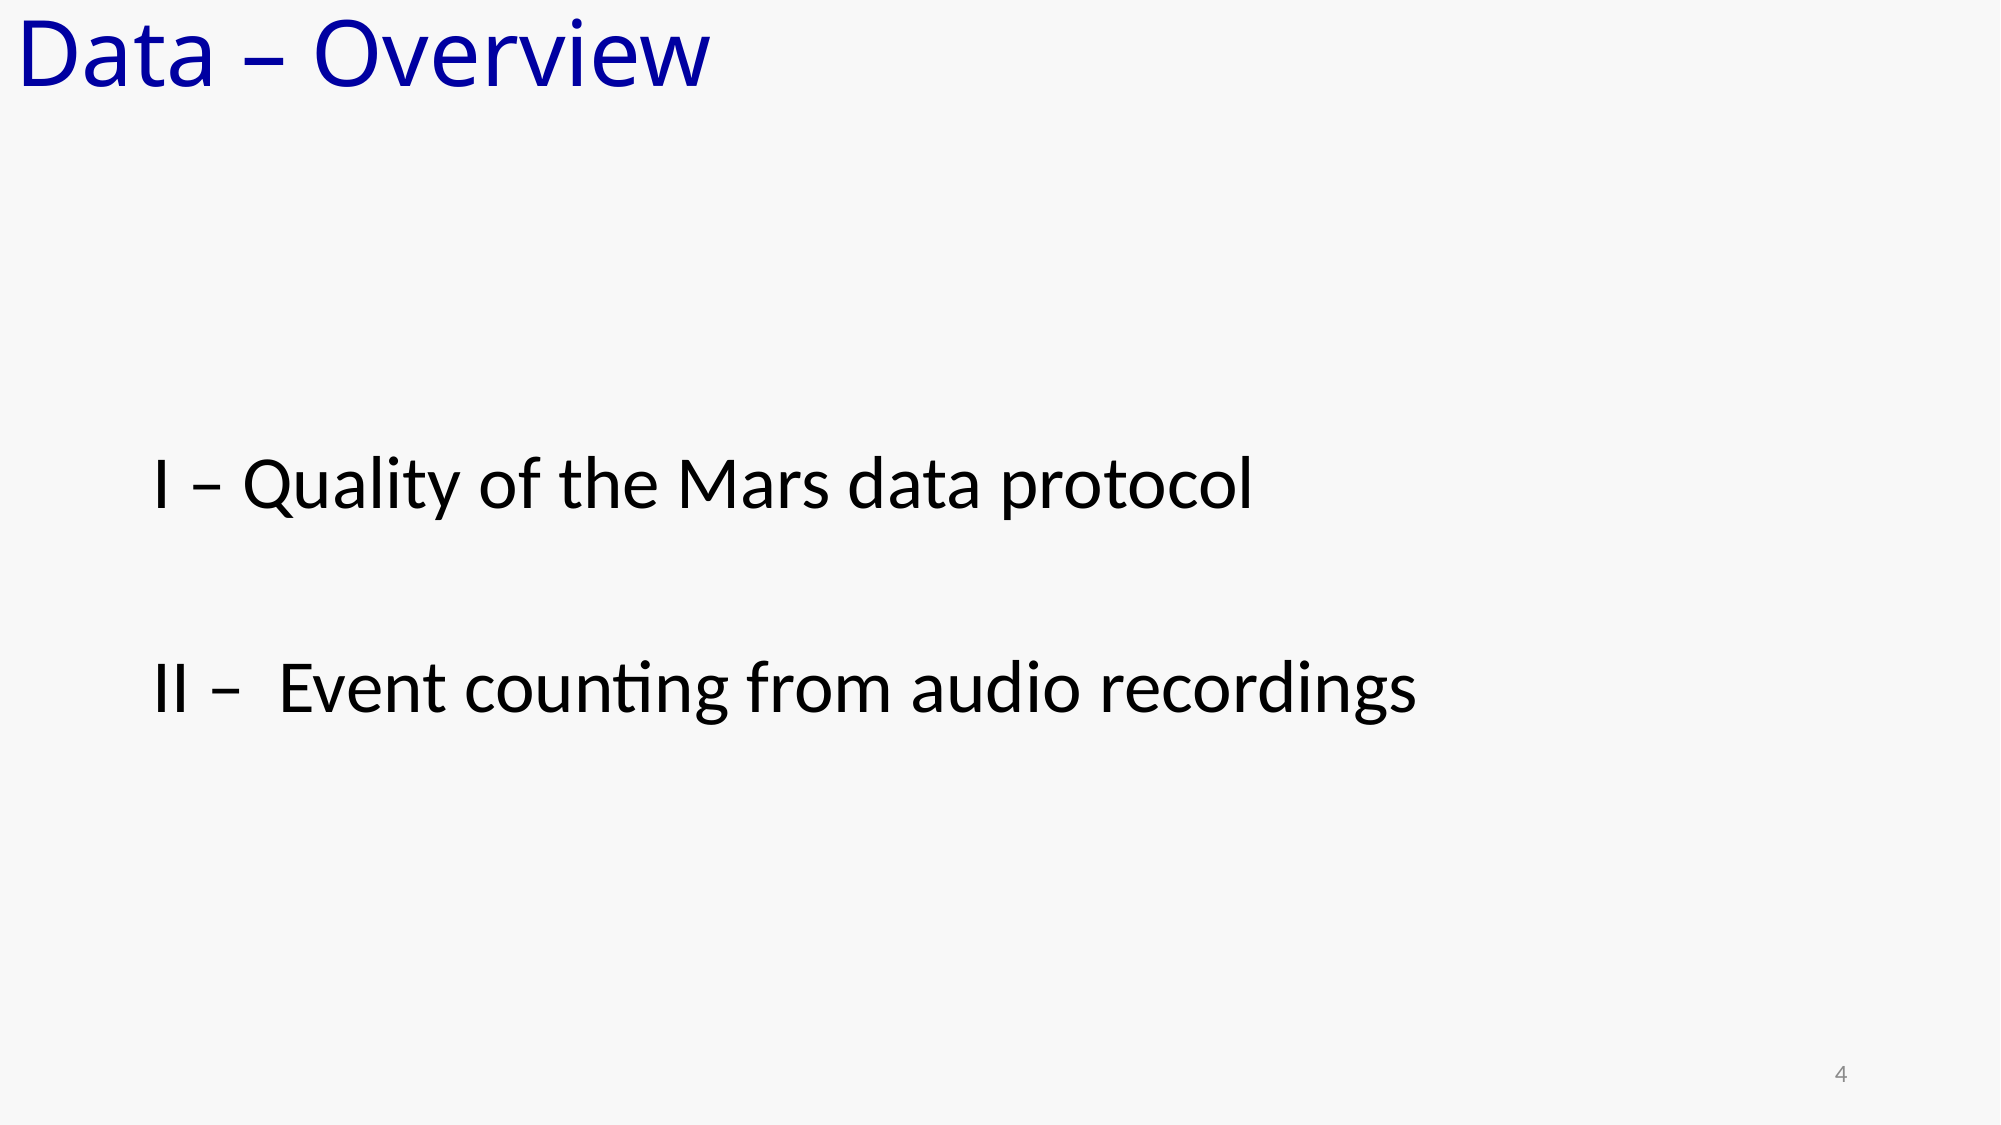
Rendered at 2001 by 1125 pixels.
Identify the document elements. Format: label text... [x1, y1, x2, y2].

list I – Quality of the Mars data protocol II – Event counting from audio recordings [137, 229, 1863, 944]
slide_number 4 [1412, 1042, 1863, 1103]
text_box Data – Overview [0, 0, 1725, 218]
